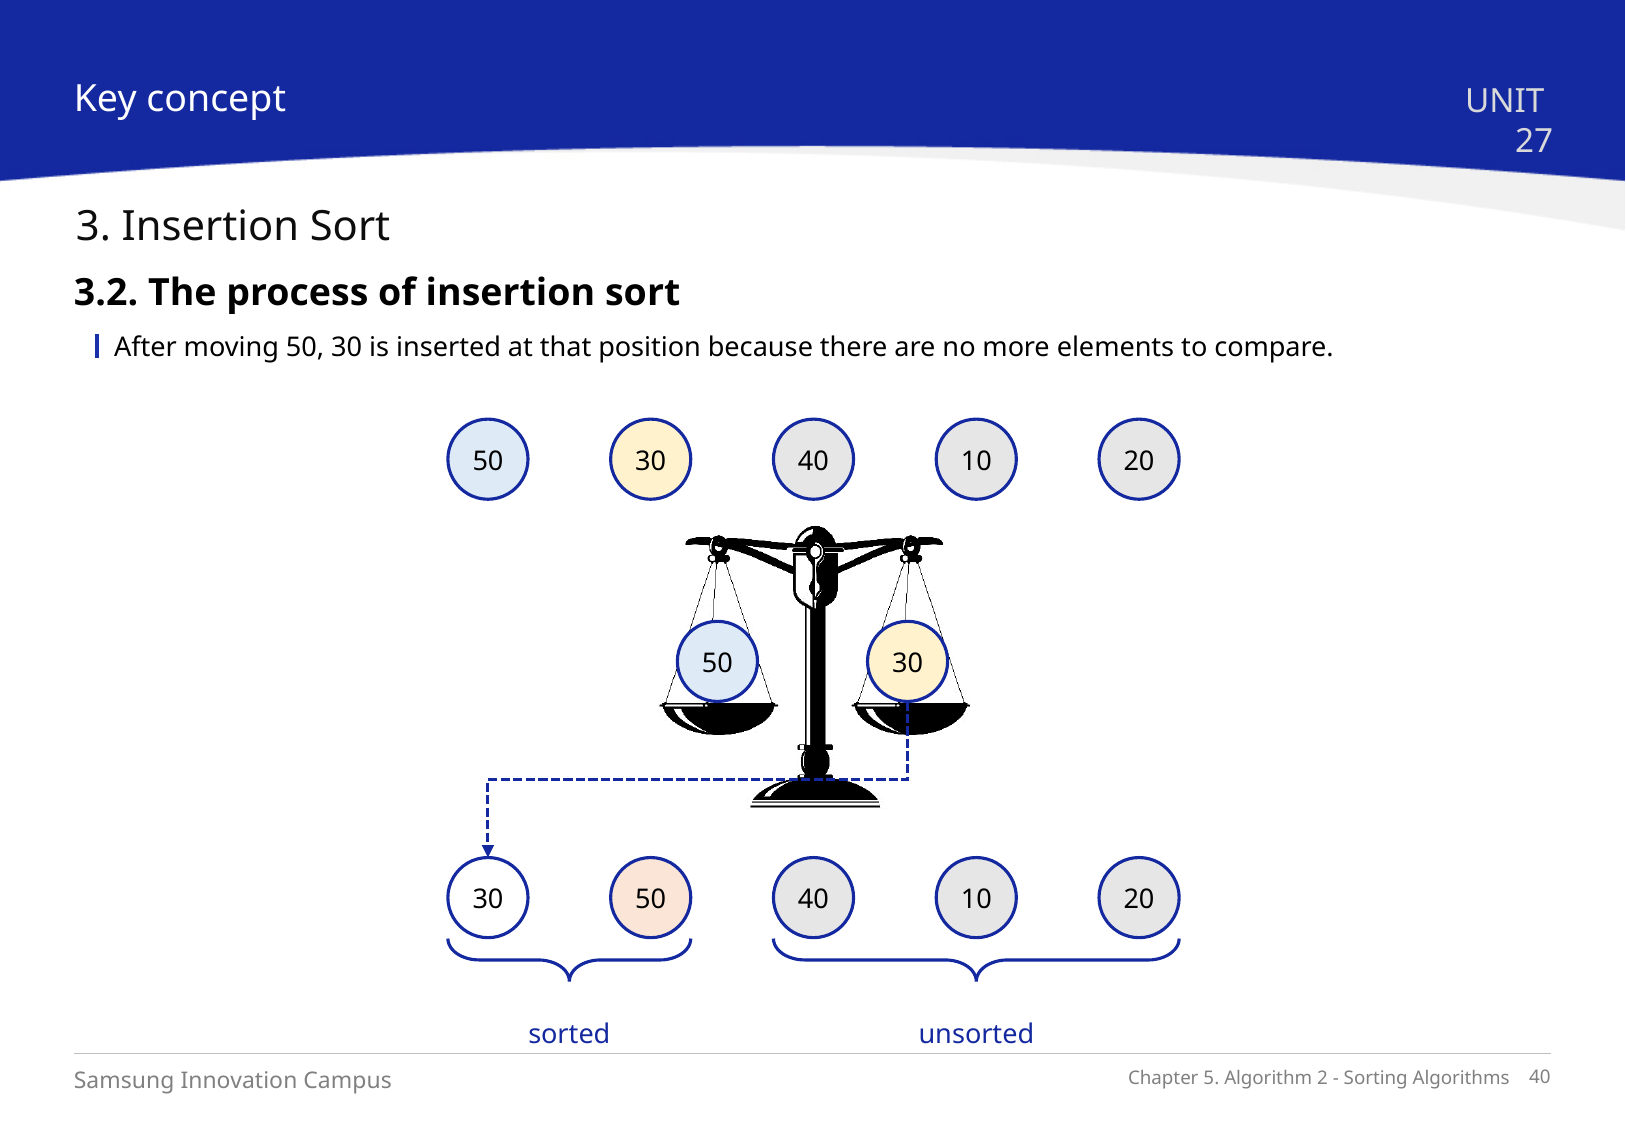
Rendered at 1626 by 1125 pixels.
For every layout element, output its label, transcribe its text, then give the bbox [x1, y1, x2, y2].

text_box 3.2. The process of insertion sort [59, 260, 872, 320]
text_box After moving 50, 30 is inserted at that position because there are no more elements to compare. [94, 329, 1554, 363]
text_box Key concept [73, 73, 981, 120]
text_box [447, 419, 1180, 1054]
picture [0, 0, 1625, 1125]
text_box 3. Insertion Sort [75, 198, 1554, 250]
text_box UNIT 27 [1422, 78, 1554, 159]
